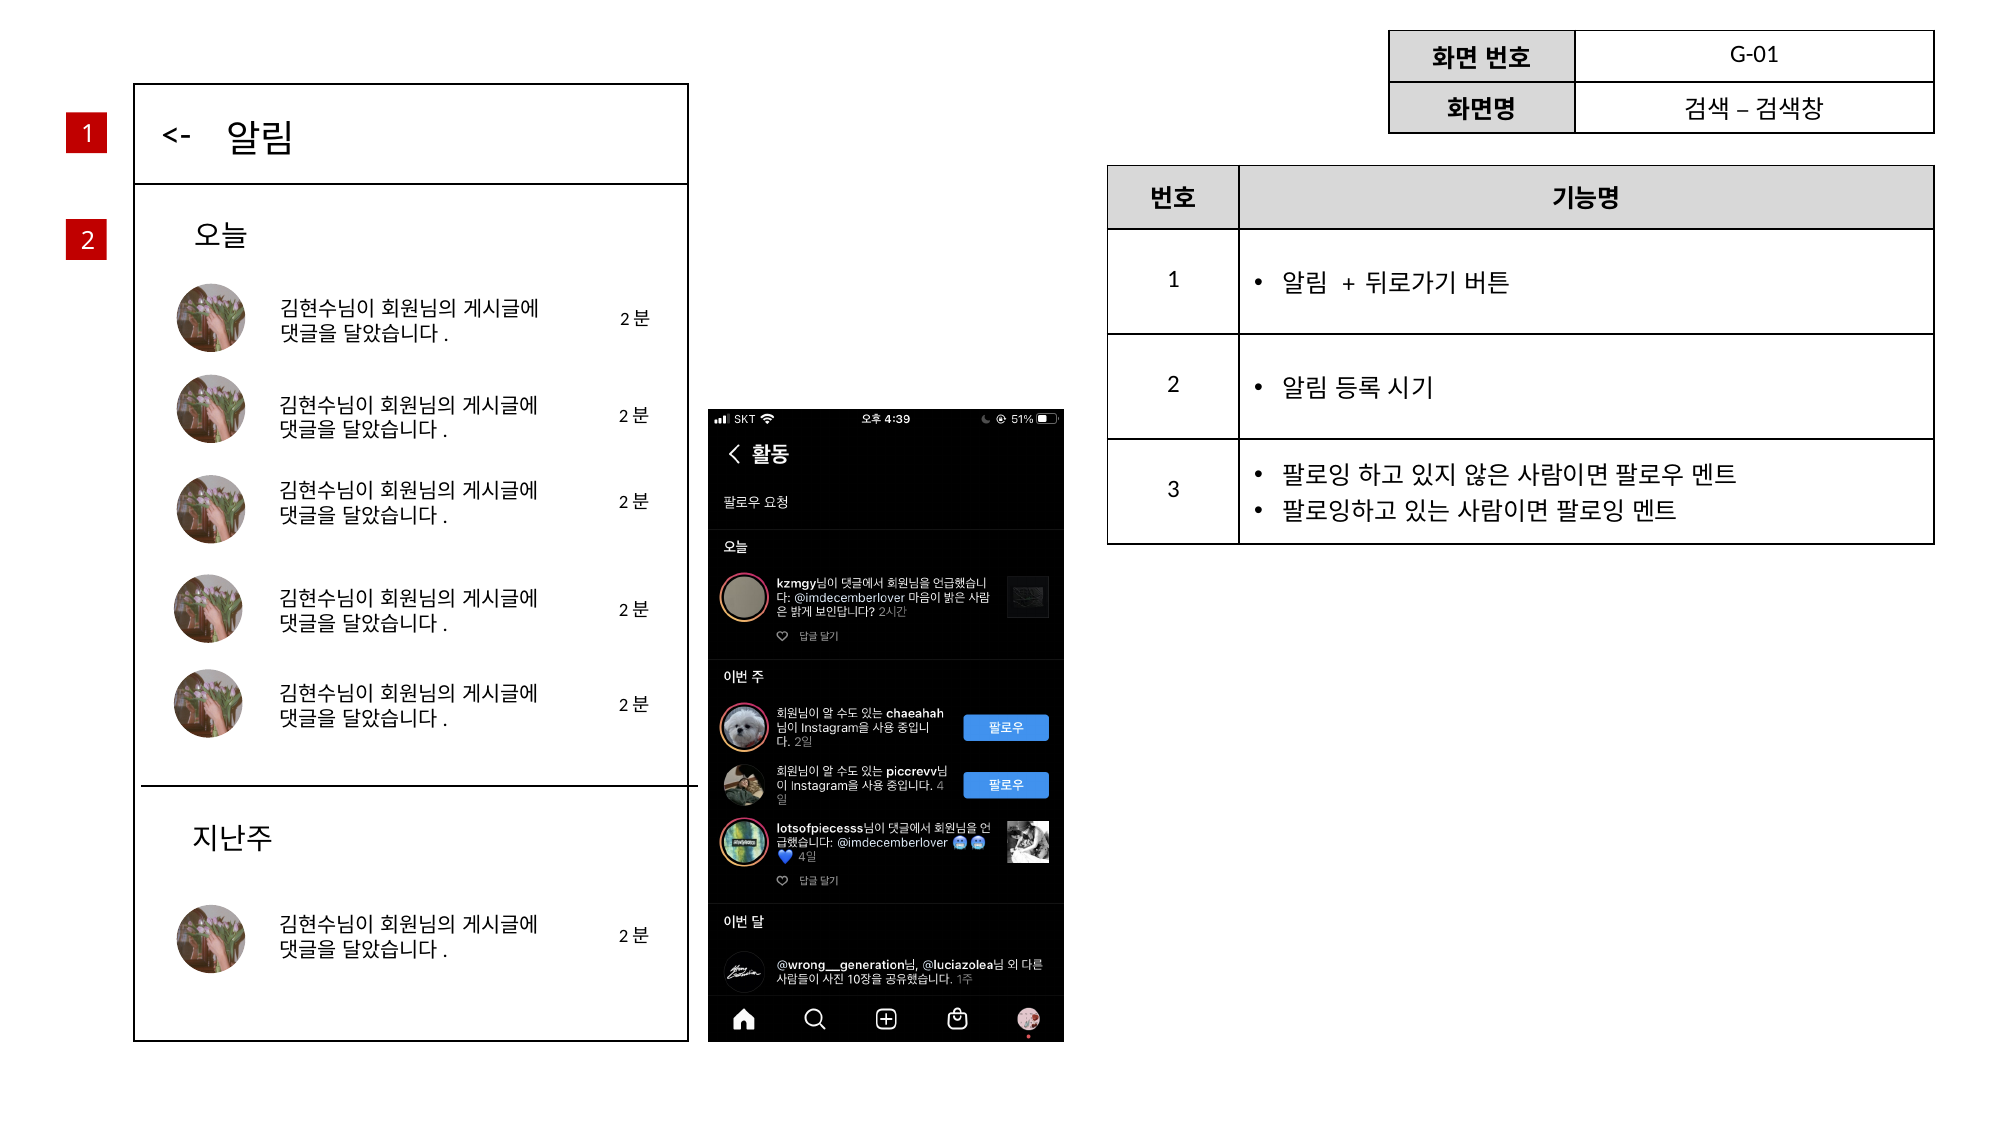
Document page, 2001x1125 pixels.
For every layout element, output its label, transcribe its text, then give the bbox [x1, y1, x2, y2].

table_header 번호 [1108, 166, 1238, 228]
picture [708, 409, 1064, 1042]
table_cell 알림 + 뒤로가기 버튼 [1240, 230, 1933, 333]
text_box 김현수님이 회원님의 게시글에 댓글을 달았습니다. [265, 287, 560, 353]
text_box 2분 [605, 299, 666, 337]
table_header 기능명 [1240, 166, 1933, 228]
table_header G-01 [1576, 31, 1933, 81]
table_cell 3 [1108, 440, 1238, 543]
text_box 2분 [604, 590, 665, 628]
table_cell 알림 등록 시기 [1240, 335, 1933, 438]
picture [176, 283, 246, 353]
picture [173, 669, 243, 738]
picture [176, 904, 246, 974]
text_box 김현수님이 회원님의 게시글에 댓글을 달았습니다. [264, 673, 559, 739]
table_cell 화면명 [1390, 83, 1574, 132]
text_box 김현수님이 회원님의 게시글에 댓글을 달았습니다. [264, 470, 559, 536]
text_box 알림 [211, 107, 311, 167]
picture [176, 374, 246, 444]
text_box 김현수님이 회원님의 게시글에 댓글을 달았습니다. [264, 904, 559, 969]
text_box [133, 83, 689, 1042]
table_cell 1 [1108, 230, 1238, 333]
text_box 오늘 [179, 209, 264, 260]
table_cell 검색 – 검색창 [1576, 83, 1933, 132]
text_box 지난주 [177, 813, 289, 864]
text_box 2분 [604, 916, 665, 954]
text_box <- [146, 102, 207, 163]
table_cell 팔로잉 하고 있지 않은 사람이면 팔로우 멘트 팔로잉하고 있는 사람이면 팔로잉 멘트 [1240, 440, 1933, 543]
text_box 2분 [604, 396, 665, 434]
text_box 김현수님이 회원님의 게시글에 댓글을 달았습니다. [264, 384, 559, 450]
text_box 2분 [604, 685, 665, 723]
text_box 김현수님이 회원님의 게시글에 댓글을 달았습니다. [264, 578, 559, 644]
picture [176, 475, 246, 544]
text_box 2분 [604, 482, 665, 520]
picture [173, 574, 243, 643]
table_header 화면 번호 [1390, 31, 1574, 81]
text_box 1 [66, 112, 107, 154]
table_cell 2 [1108, 335, 1238, 438]
text_box 2 [65, 219, 107, 260]
